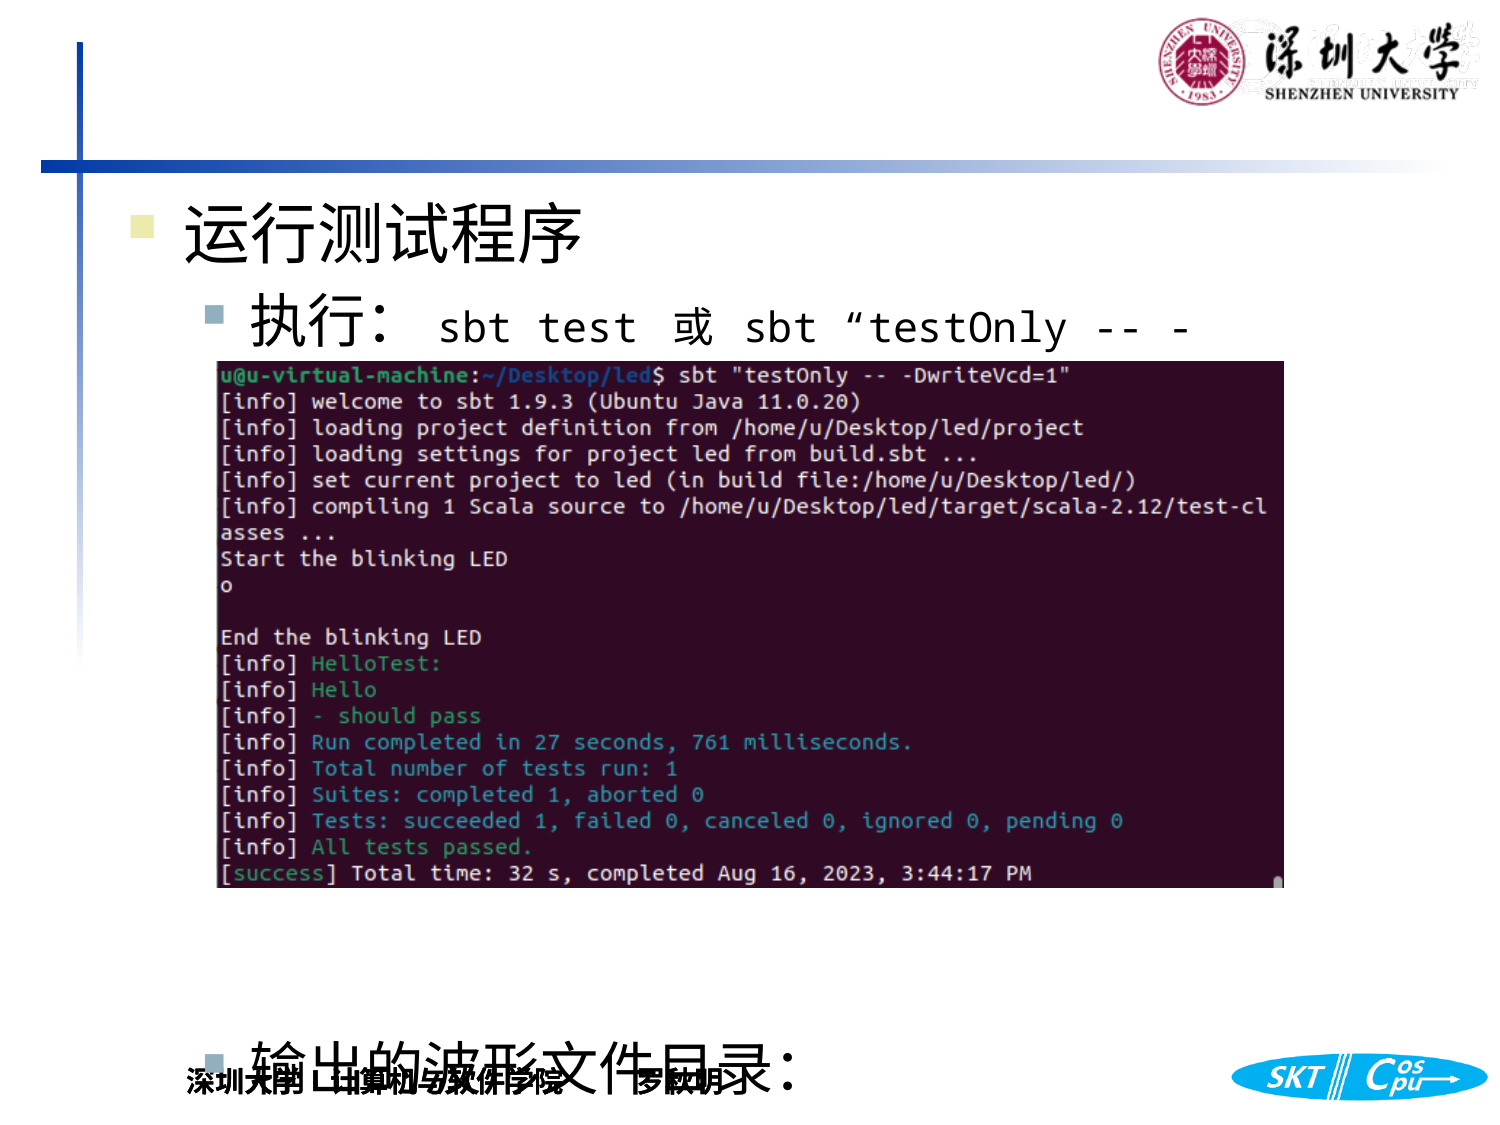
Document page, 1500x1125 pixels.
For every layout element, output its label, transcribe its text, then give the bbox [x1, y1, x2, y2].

list 运行测试程序 执行：sbt test 或 sbt “testOnly -- -DwriteVcd=1” 输出的波形文件目录： test_run_dir/ ModuleSample_should_pass [112, 184, 1470, 1024]
picture [1227, 1051, 1489, 1102]
picture [1130, 7, 1500, 117]
picture [216, 361, 1284, 889]
